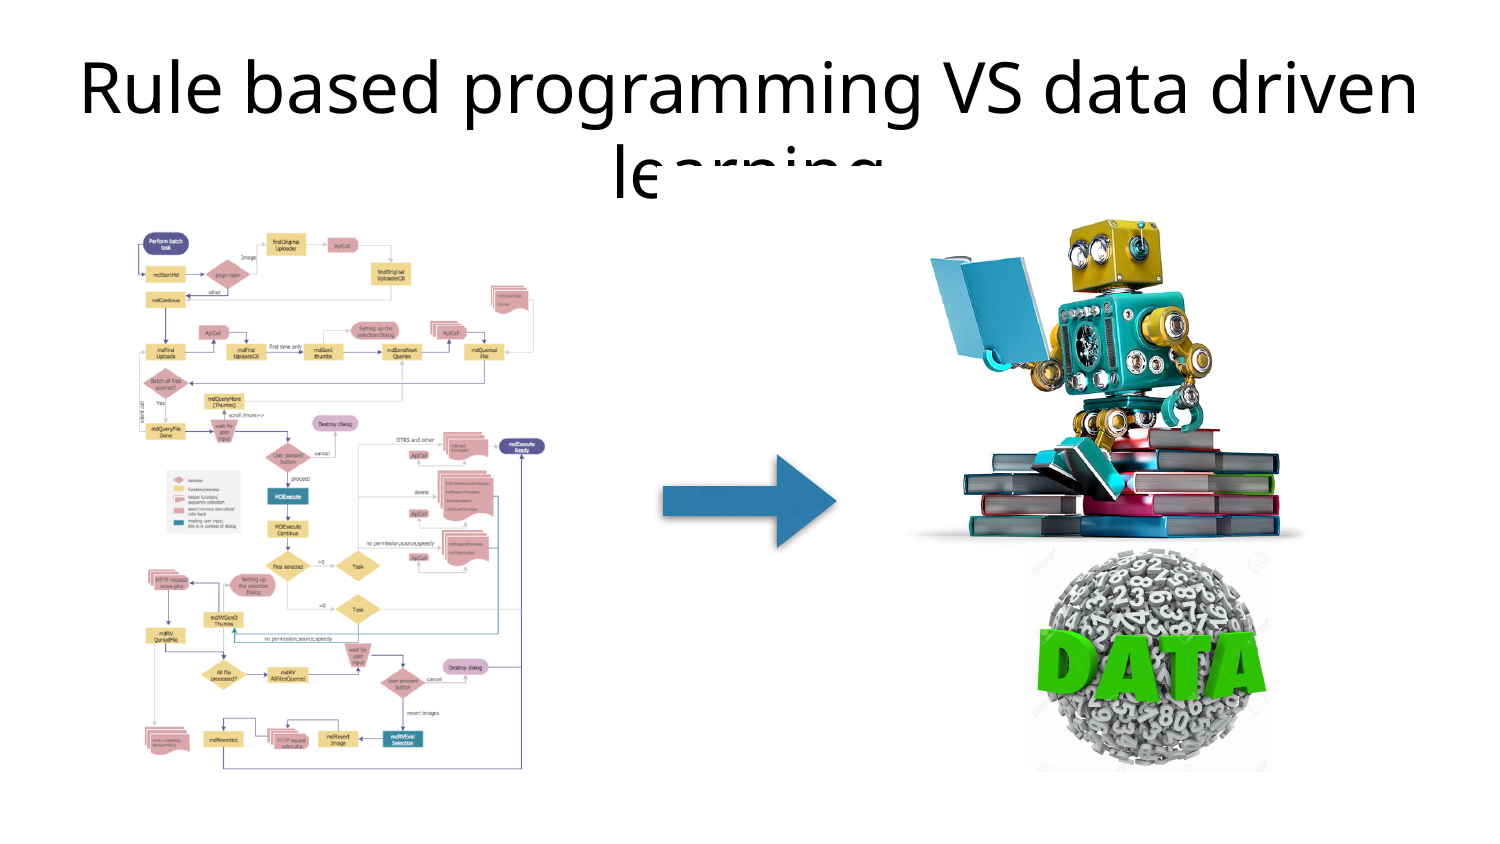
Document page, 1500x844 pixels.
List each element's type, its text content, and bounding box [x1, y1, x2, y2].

picture [127, 226, 549, 776]
picture [657, 165, 1492, 773]
title Rule based programming VS data driven learning [0, 21, 1500, 233]
